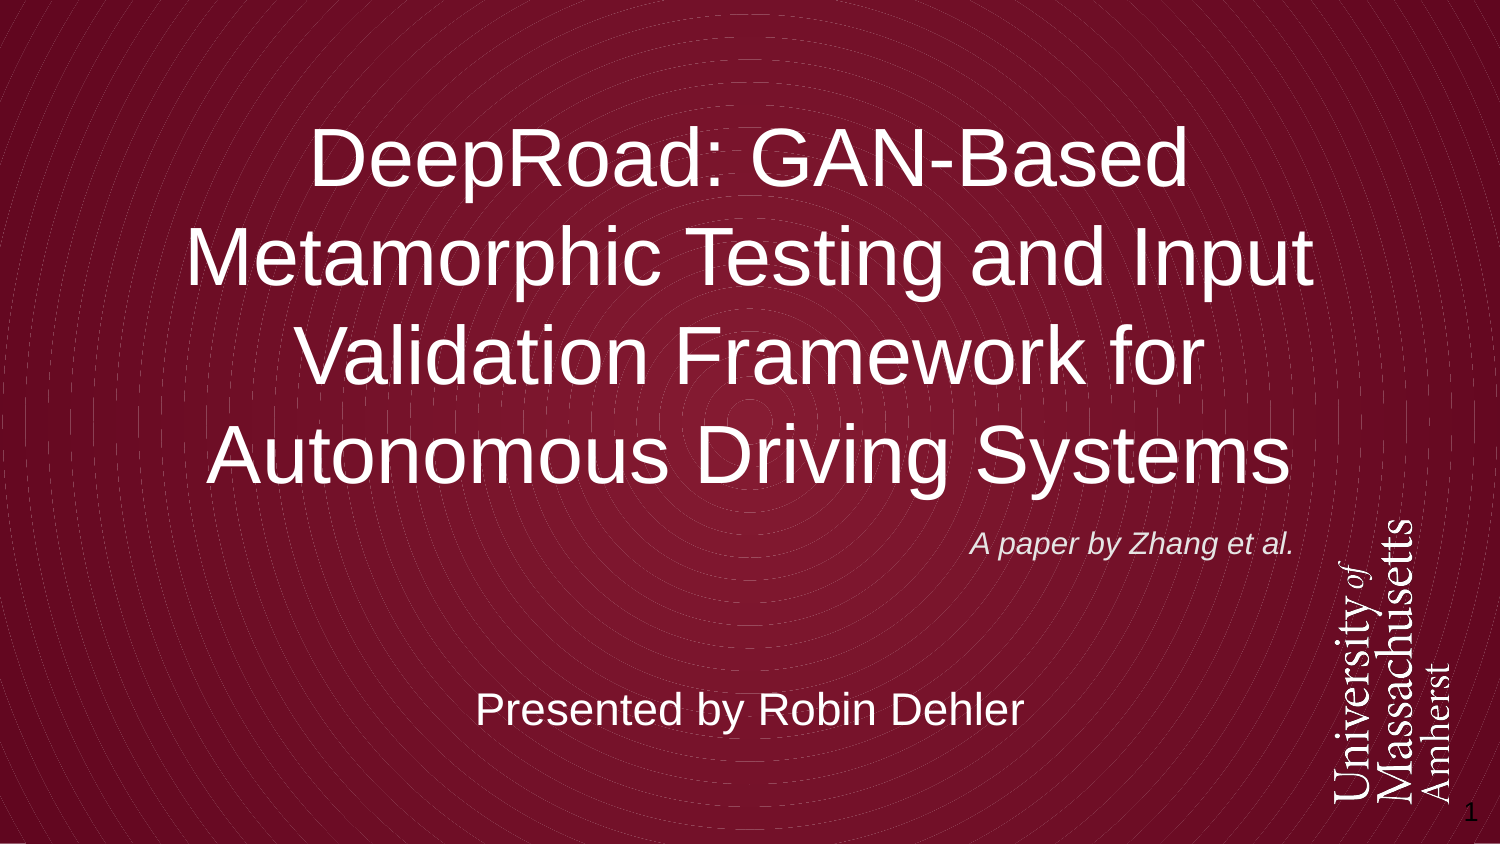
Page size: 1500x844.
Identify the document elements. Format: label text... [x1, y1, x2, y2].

title DeepRoad: GAN-Based Metamorphic Testing and Input Validation Framework for Autonomous Driving Systems [75, 97, 1425, 509]
picture [1335, 521, 1449, 679]
subtitle A paper by Zhang et al. [46, 523, 1341, 654]
slide_number ‹#› [1403, 779, 1494, 844]
subtitle Presented by Robin Dehler [51, 679, 1449, 810]
